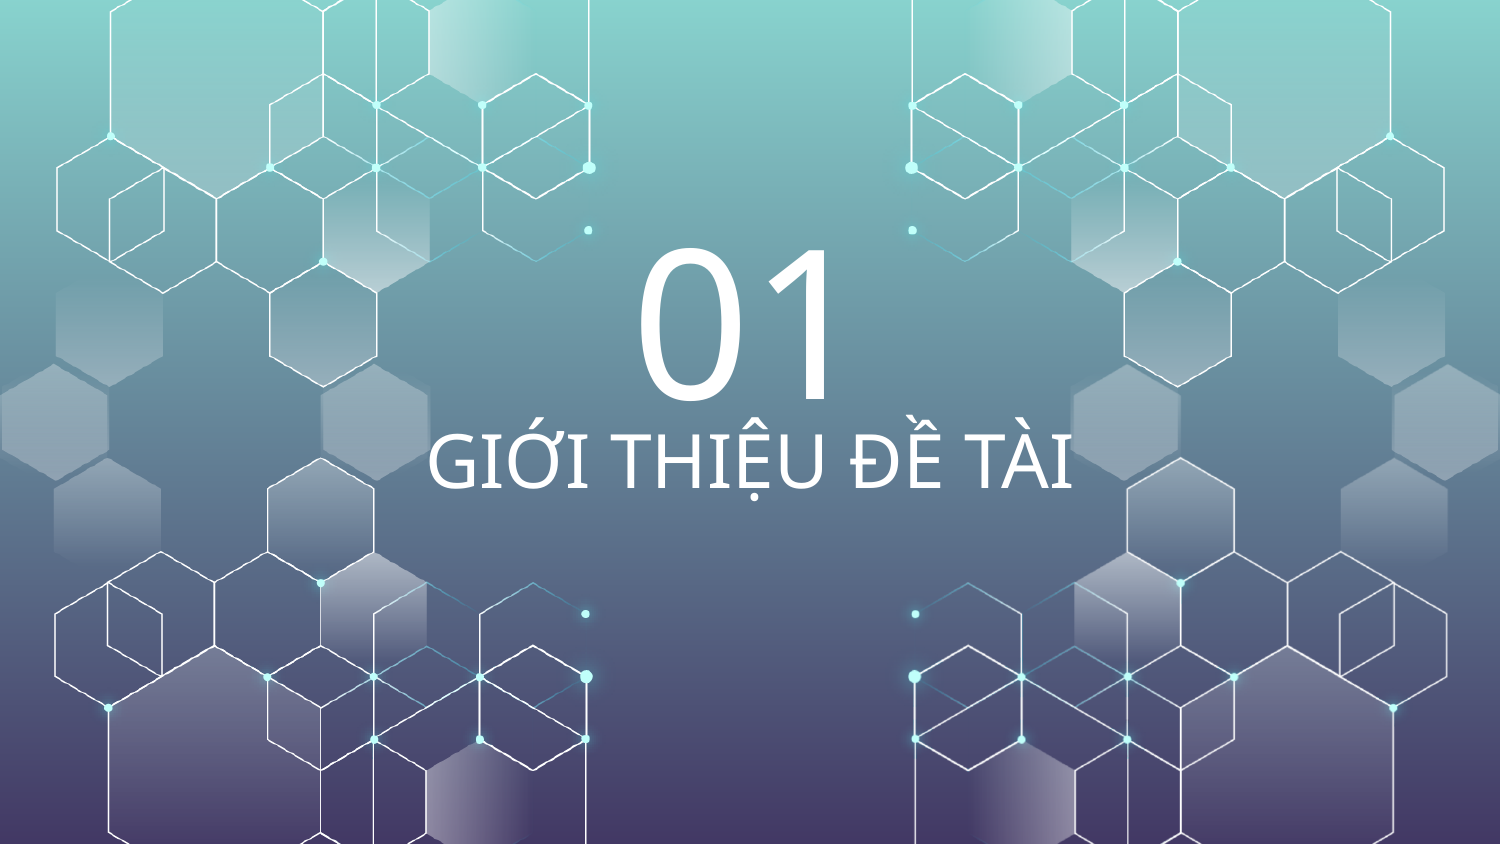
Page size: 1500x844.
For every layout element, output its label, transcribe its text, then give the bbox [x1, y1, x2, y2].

title GIỚI THIỆU ĐỀ TÀI [397, 407, 1103, 508]
picture [873, 0, 1500, 844]
title 01 [397, 226, 1103, 407]
picture [0, 0, 627, 844]
